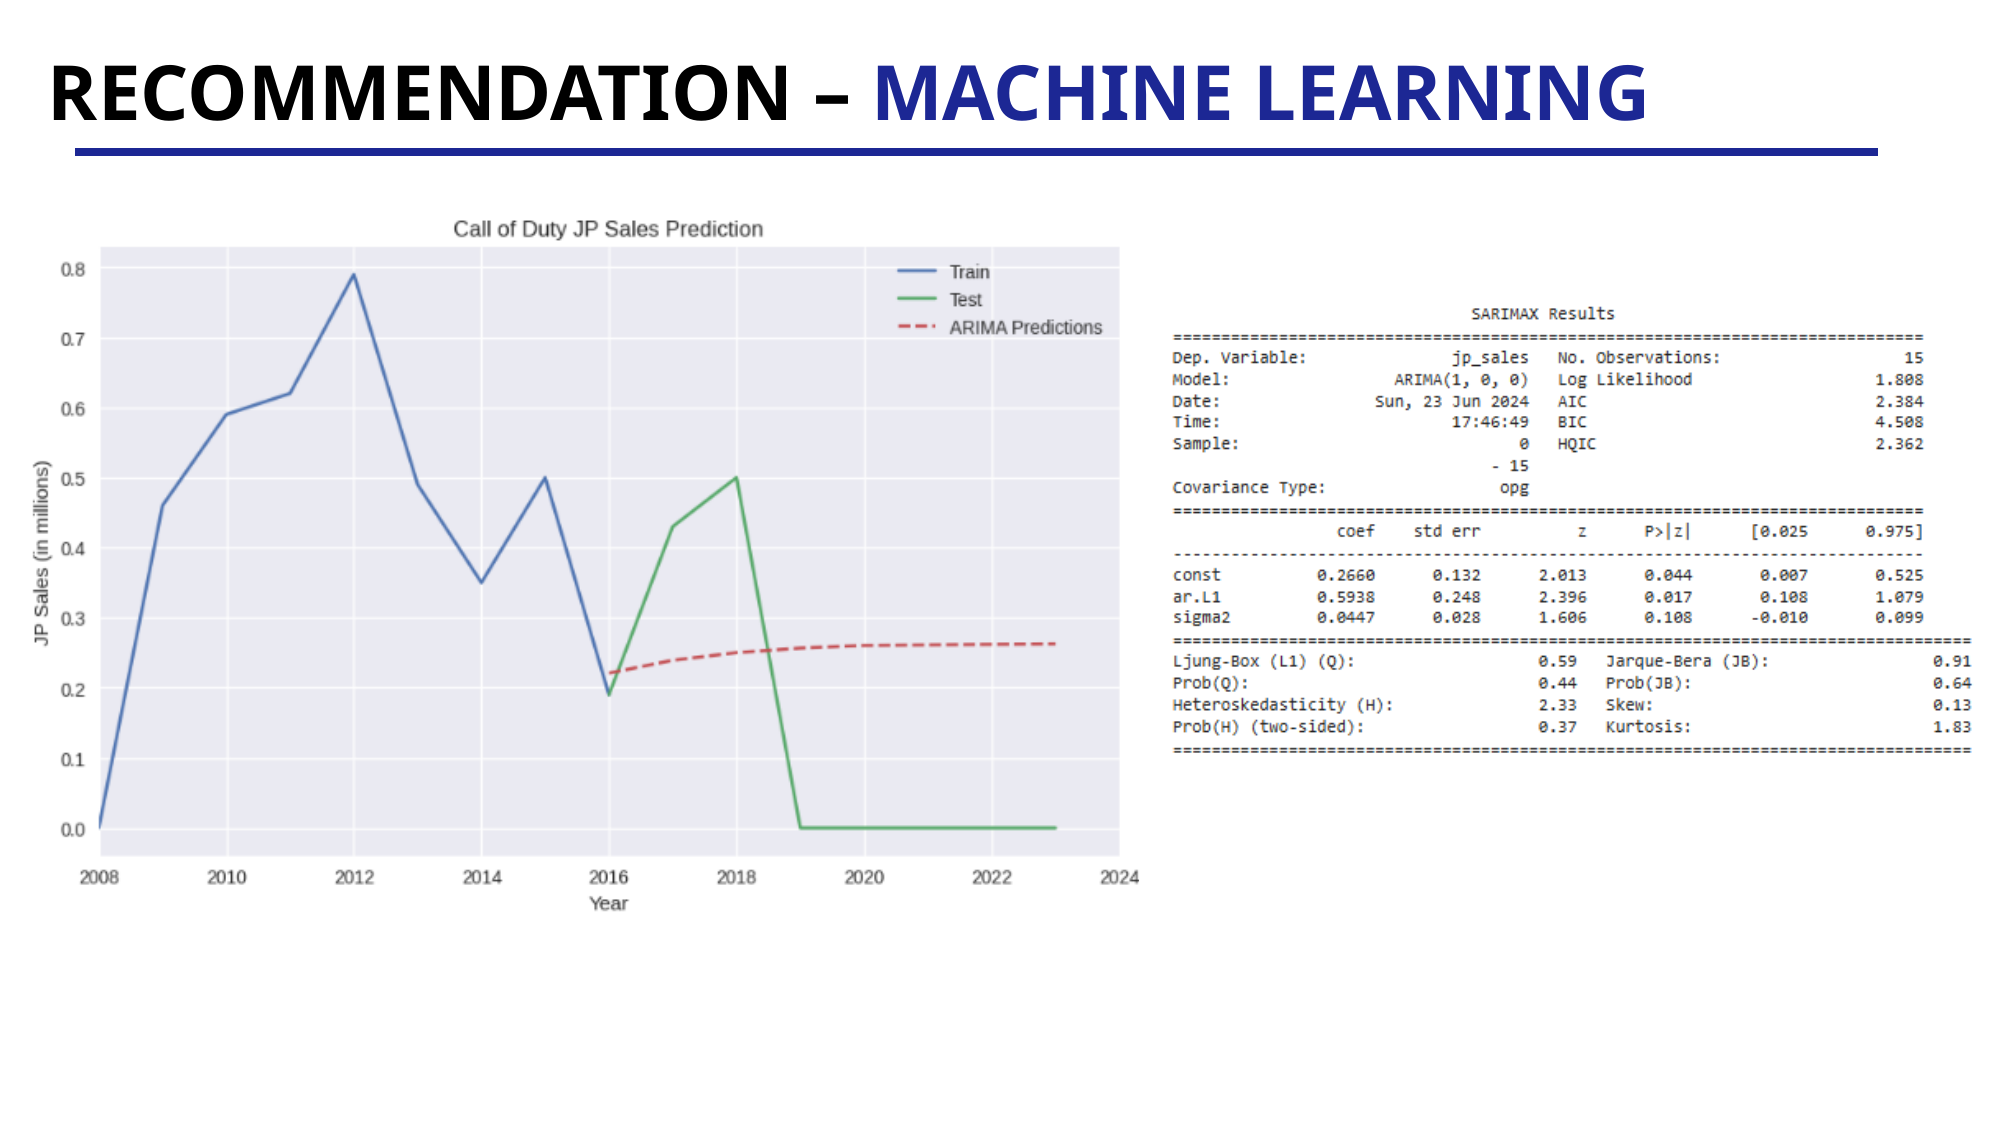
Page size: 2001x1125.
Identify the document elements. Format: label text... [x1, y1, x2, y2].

picture [0, 183, 1140, 941]
text_box RECOMMENDATION – MACHINE LEARNING [32, 37, 1700, 155]
picture [1170, 304, 2000, 767]
